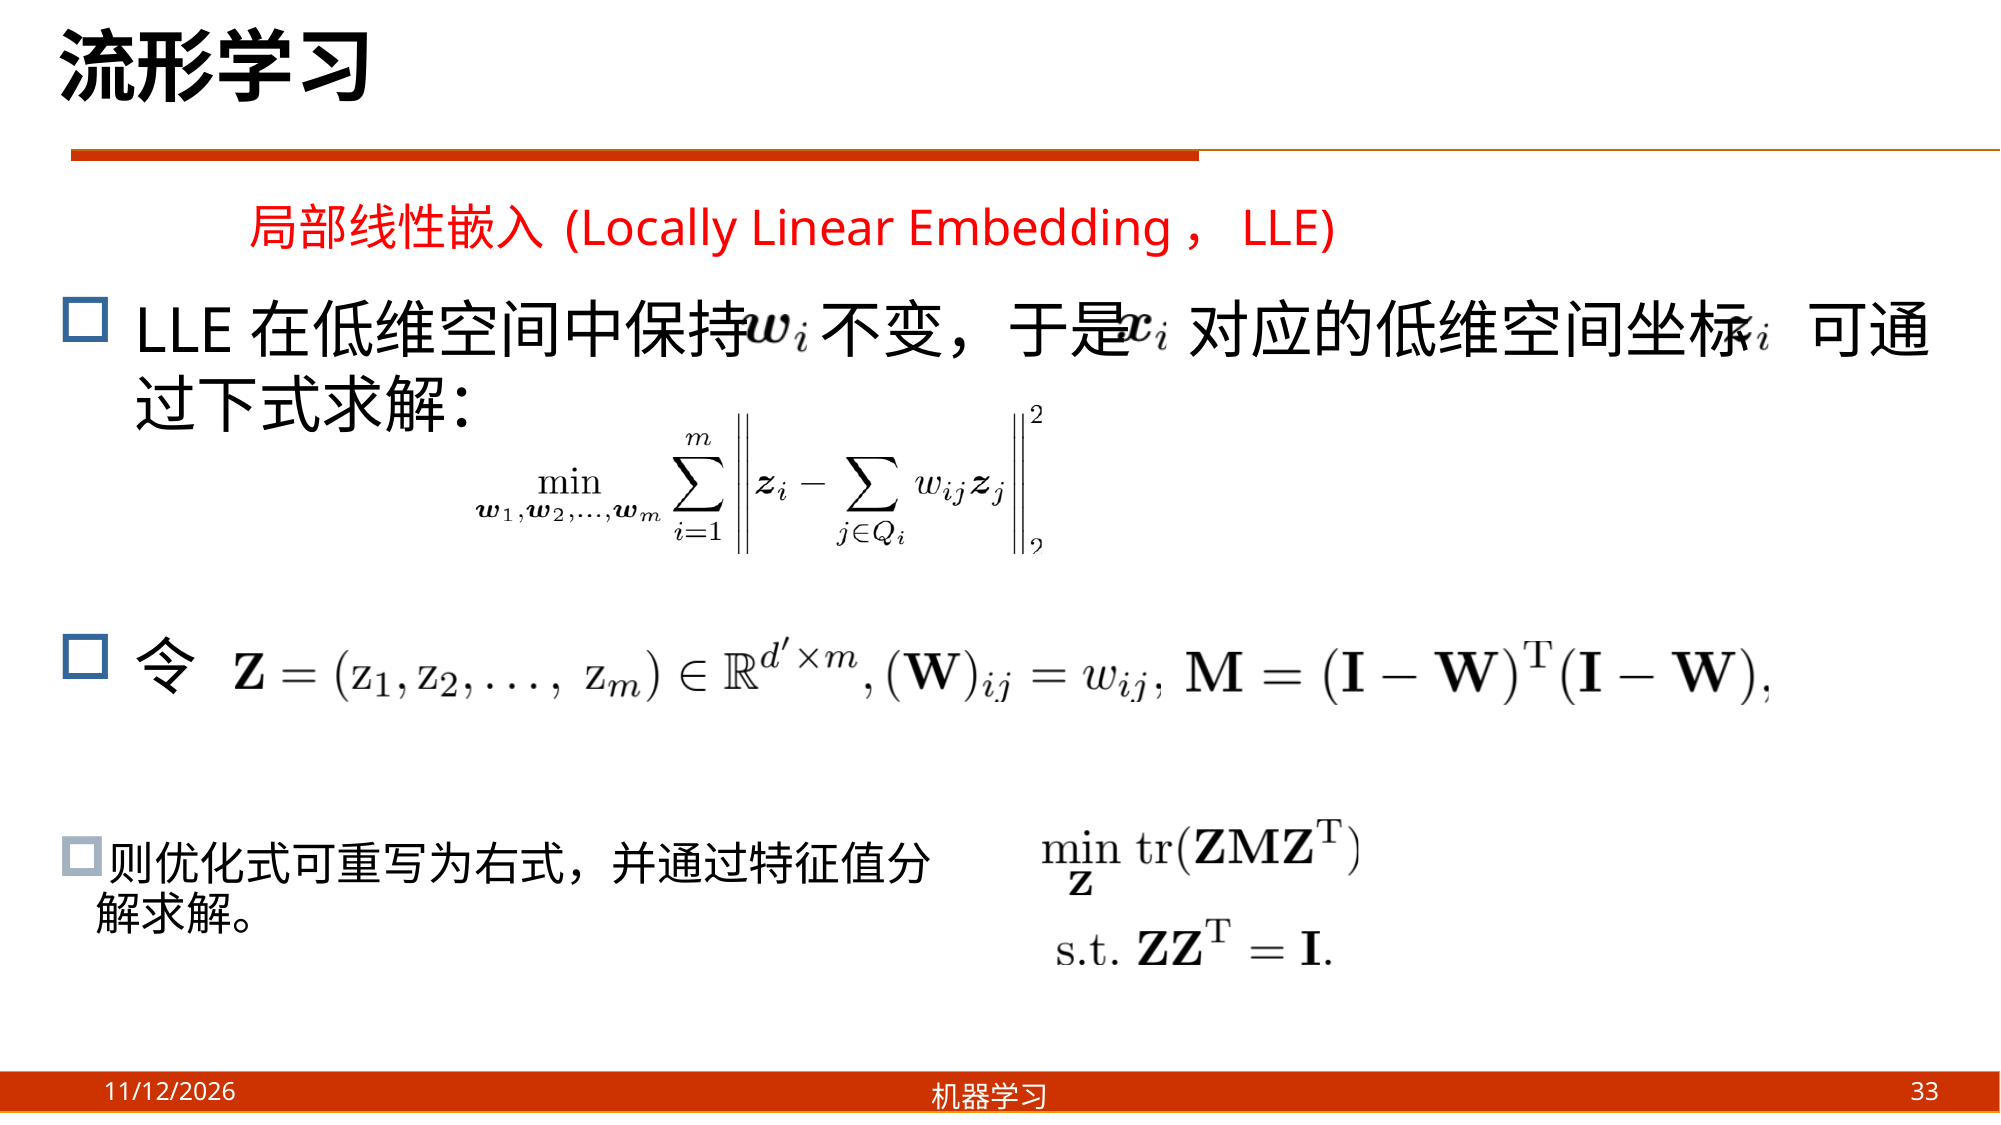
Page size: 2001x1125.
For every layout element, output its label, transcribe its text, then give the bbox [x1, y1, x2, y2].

picture [1041, 819, 1359, 964]
slide_number 33 [1505, 1074, 1940, 1113]
text_box 则优化式可重写为右式，并通过特征值分解求解。 [42, 834, 988, 948]
text_box 局部线性嵌入 (Locally Linear Embedding，LLE) [234, 188, 1651, 264]
picture [475, 405, 1042, 554]
picture [740, 314, 807, 353]
text_box 流形学习 [42, 8, 1223, 138]
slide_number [103, 1074, 538, 1115]
picture [1723, 316, 1769, 351]
picture [234, 636, 1161, 702]
picture [1186, 640, 1769, 705]
text_box LLE在低维空间中保持 不变，于是 对应的低维空间坐标 可通过下式求解： 令 [42, 282, 1979, 995]
picture [1116, 314, 1167, 351]
